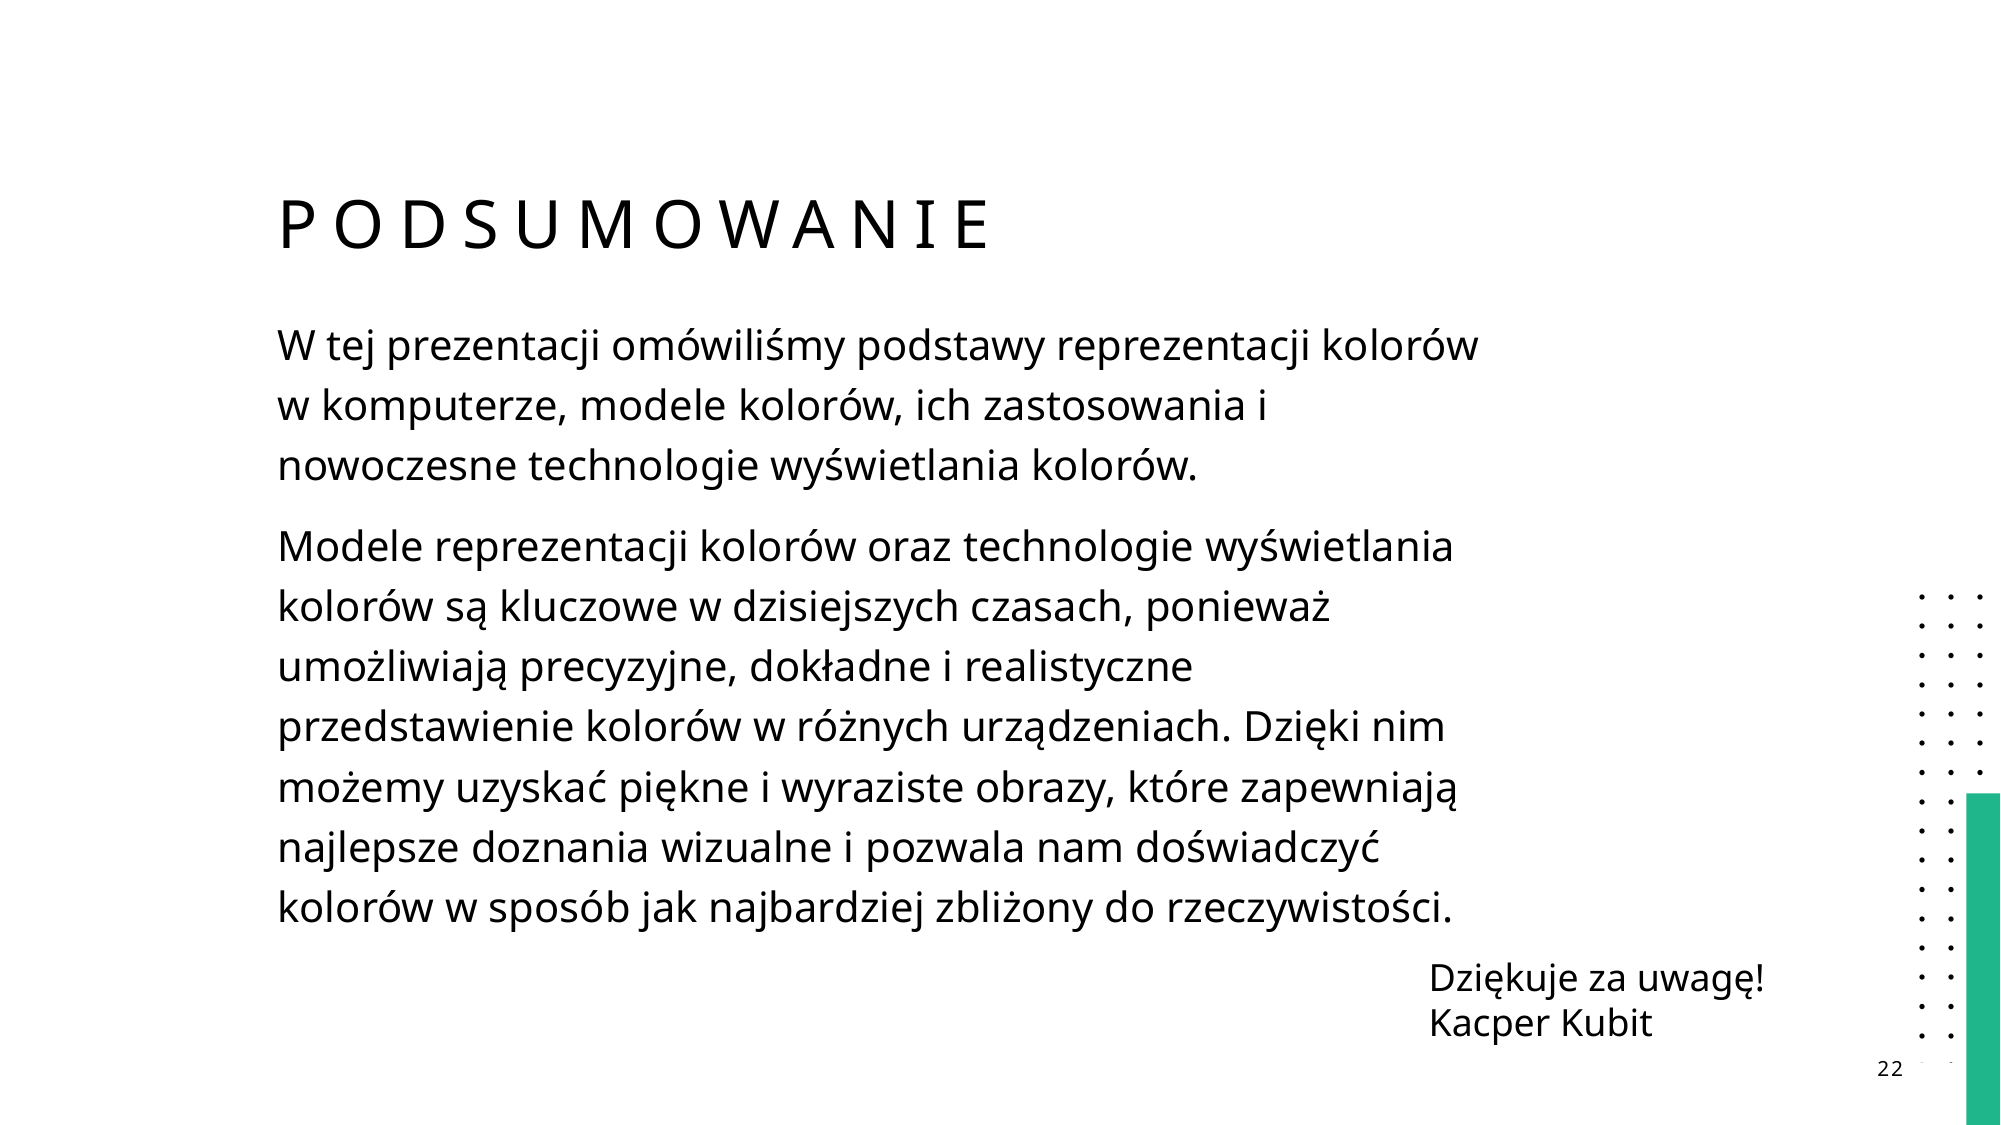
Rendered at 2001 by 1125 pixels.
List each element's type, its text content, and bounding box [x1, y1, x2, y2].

slide_number 22 [1831, 1051, 1919, 1101]
text_box Dziękuje za uwagę! Kacper Kubit [1413, 946, 1959, 1051]
picture [1907, 582, 1994, 1064]
list W tej prezentacji omówiliśmy podstawy reprezentacji kolorów w komputerze, modele kolorów, ich zastosowania i nowoczesne technologie wyświetlania kolorów. Modele reprezentacji kolorów oraz technologie wyświetlania kolorów są kluczowe w dzisiejszych czasach, ponieważ umożliwiają precyzyjne, dokładne i realistyczne przedstawienie kolorów w różnych urządzeniach. Dzięki nim możemy uzyskać piękne i wyraziste obrazy, które zapewniają najlepsze doznania wizualne i pozwala nam doświadczyć kolorów w sposób jak najbardziej zbliżony do rzeczywistości. [262, 301, 1516, 1000]
title Podsumowanie [262, 114, 1516, 270]
